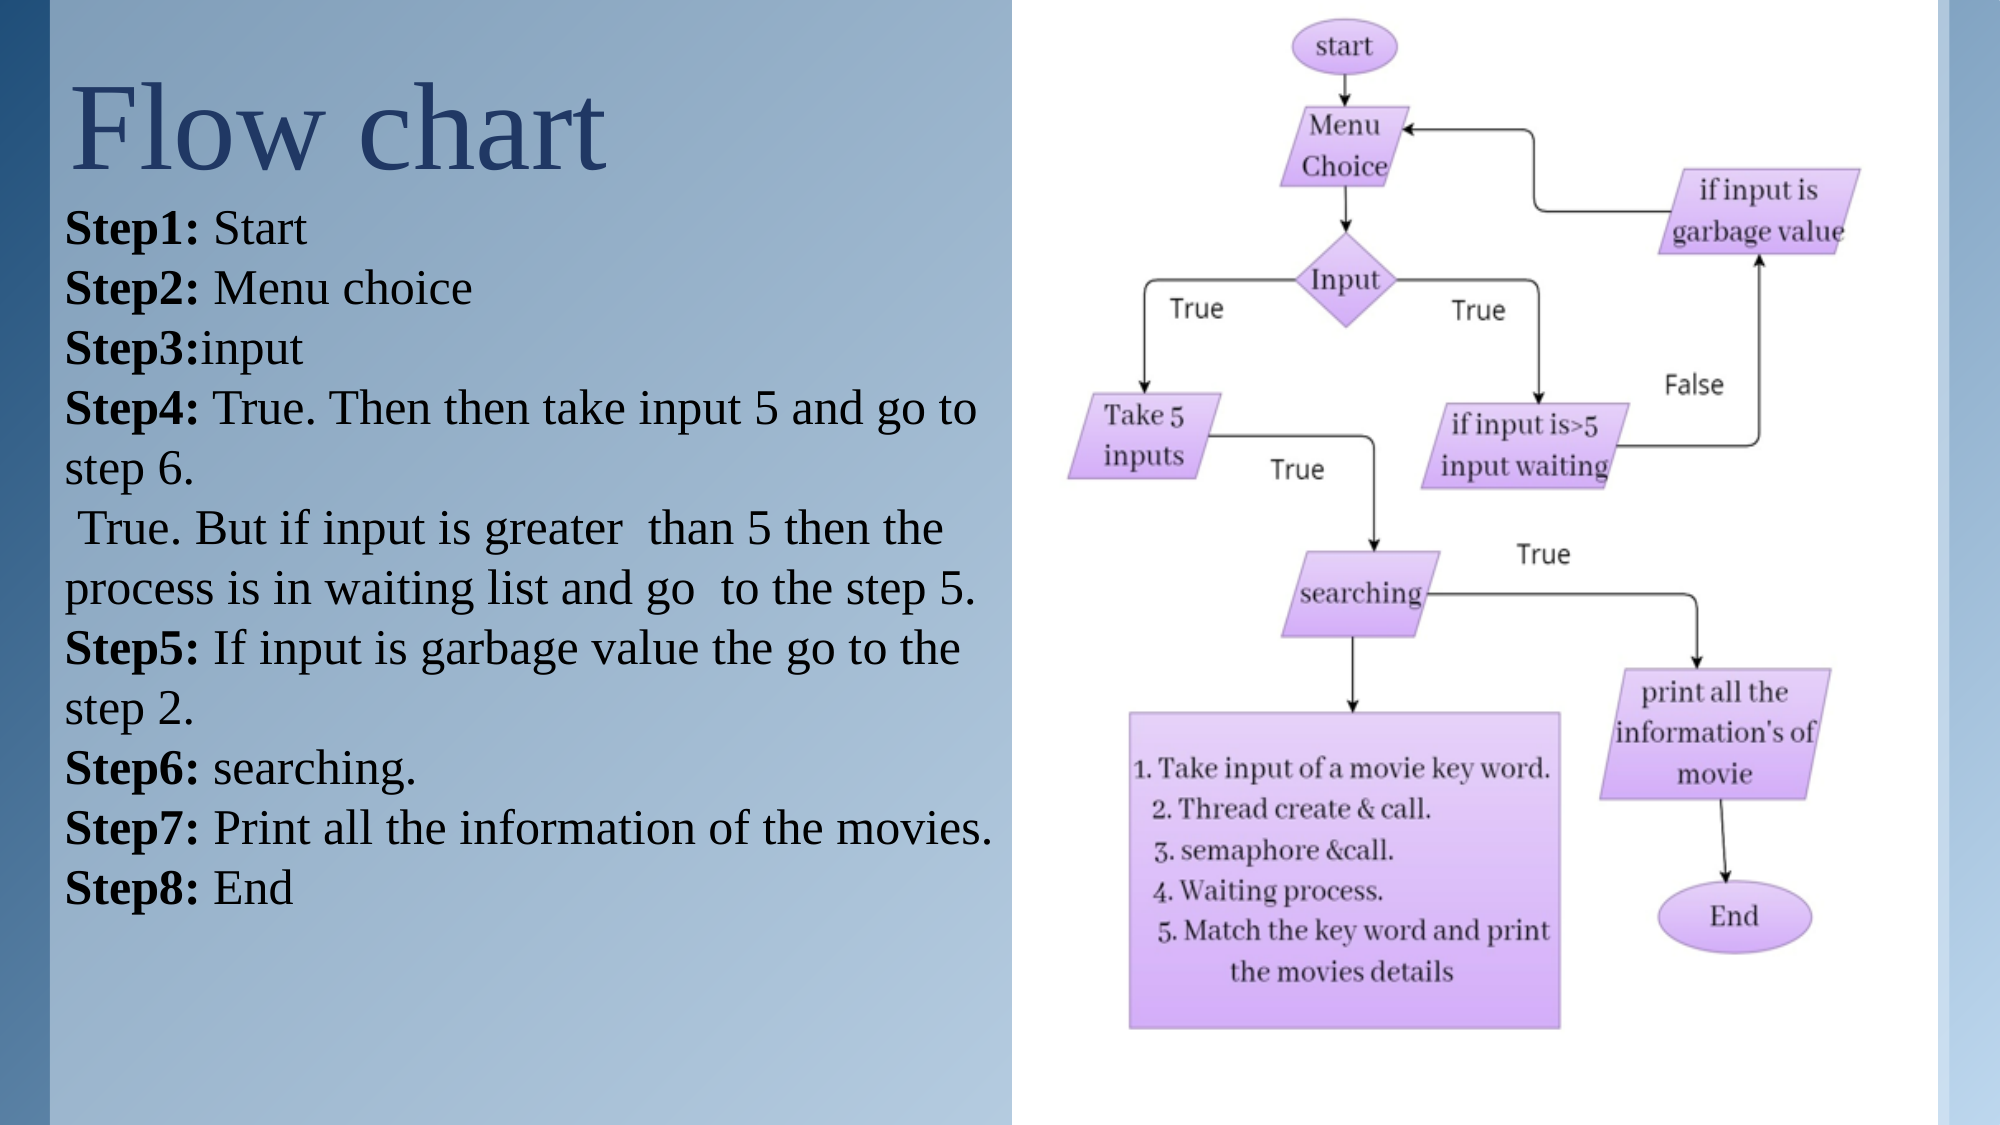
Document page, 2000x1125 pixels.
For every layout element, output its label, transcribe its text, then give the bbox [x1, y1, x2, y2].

text_box Step1: Start Step2: Menu choice Step3:input Step4: True. Then then take input 5 and go to step 6. True. But if input is greater than 5 then the process is in waiting list and go to the step 5. Step5: If input is garbage value the go to the step 2. Step6: searching. Step7: Print all the information of the movies. Step8: End [49, 187, 1012, 923]
title Flow chart [49, 50, 713, 187]
picture [1012, 0, 1938, 1125]
